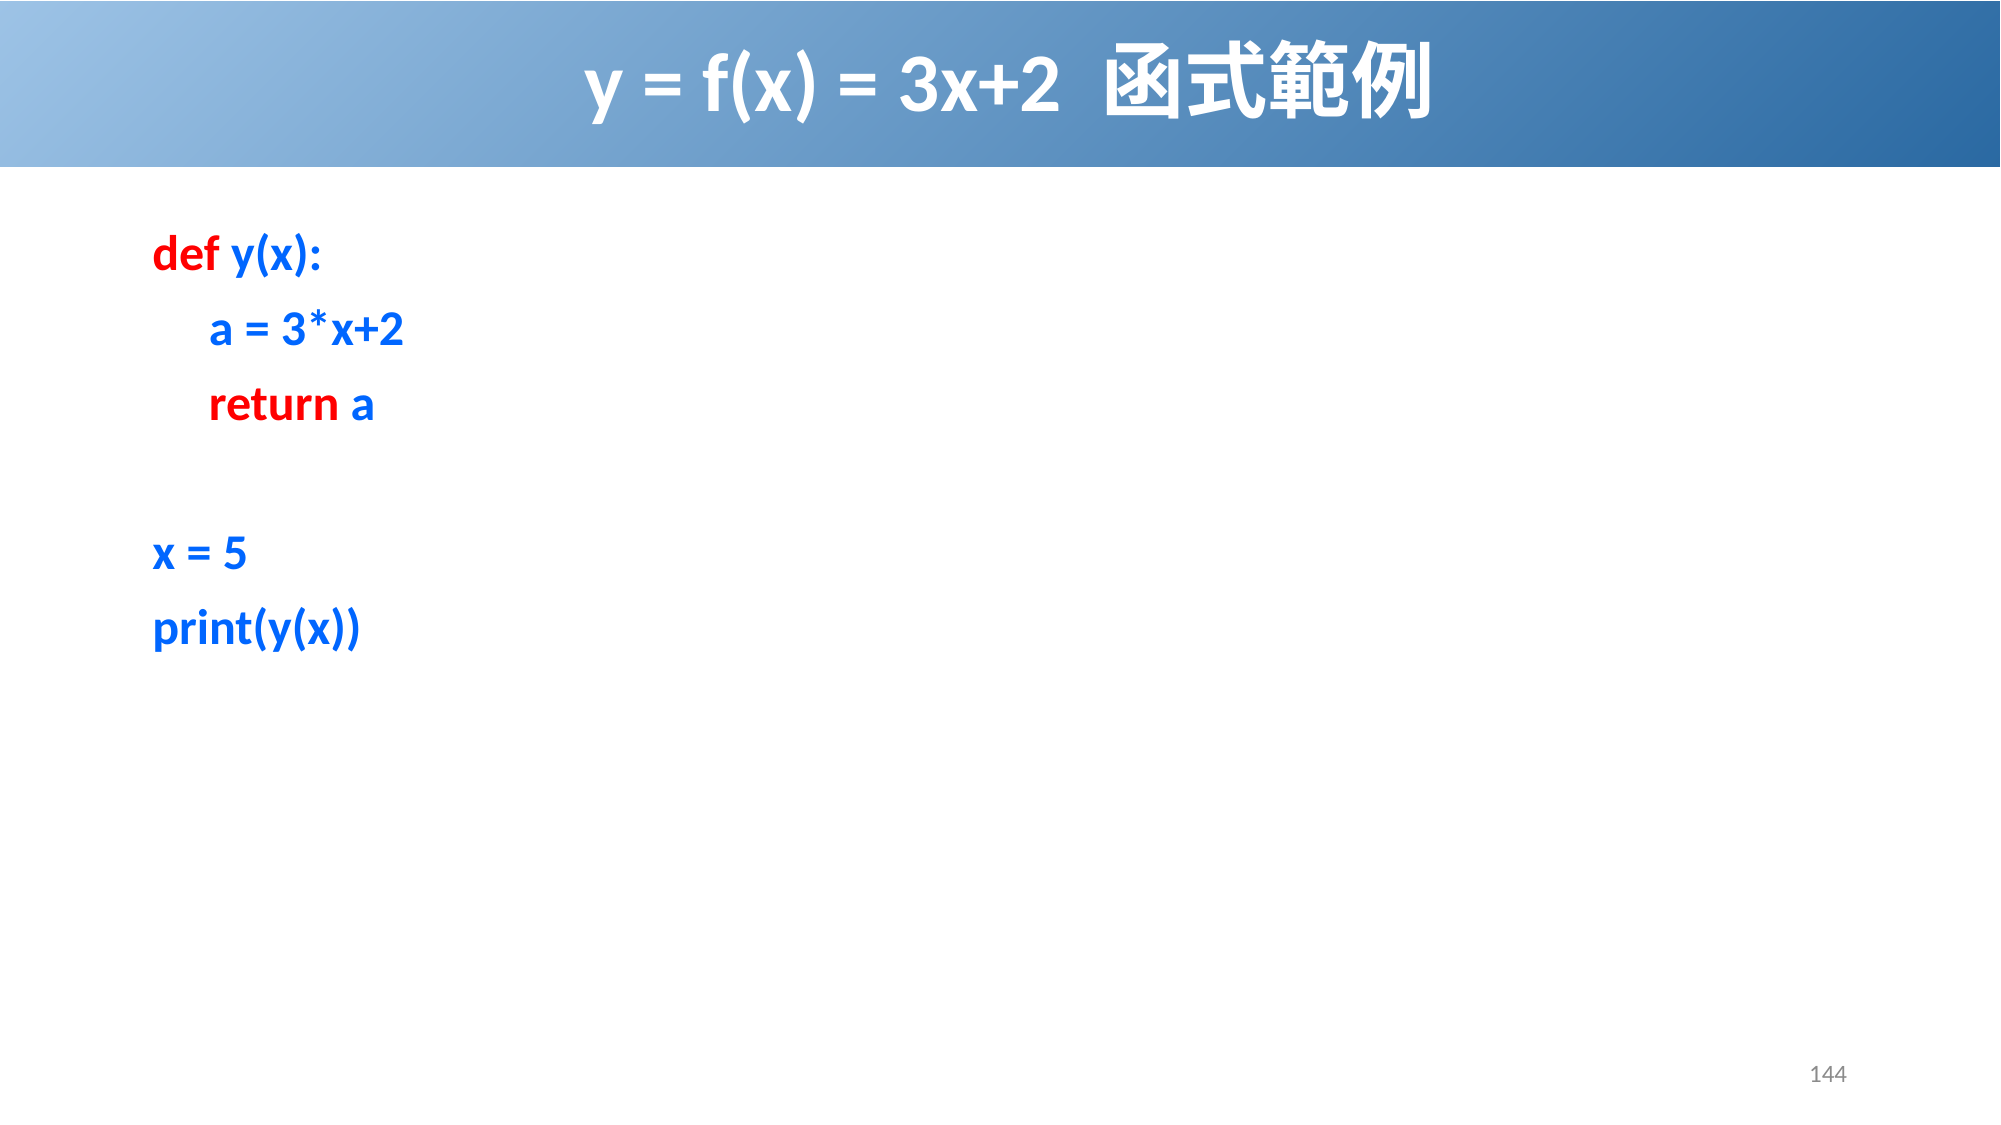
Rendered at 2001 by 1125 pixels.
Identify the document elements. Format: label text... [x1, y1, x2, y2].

slide_number 144 [1412, 1042, 1863, 1103]
title y = f(x) = 3x+2 函式範例 [0, 1, 2000, 167]
list def y(x): a = 3*x+2 return a x = 5 print(y(x)) [137, 219, 1863, 1039]
